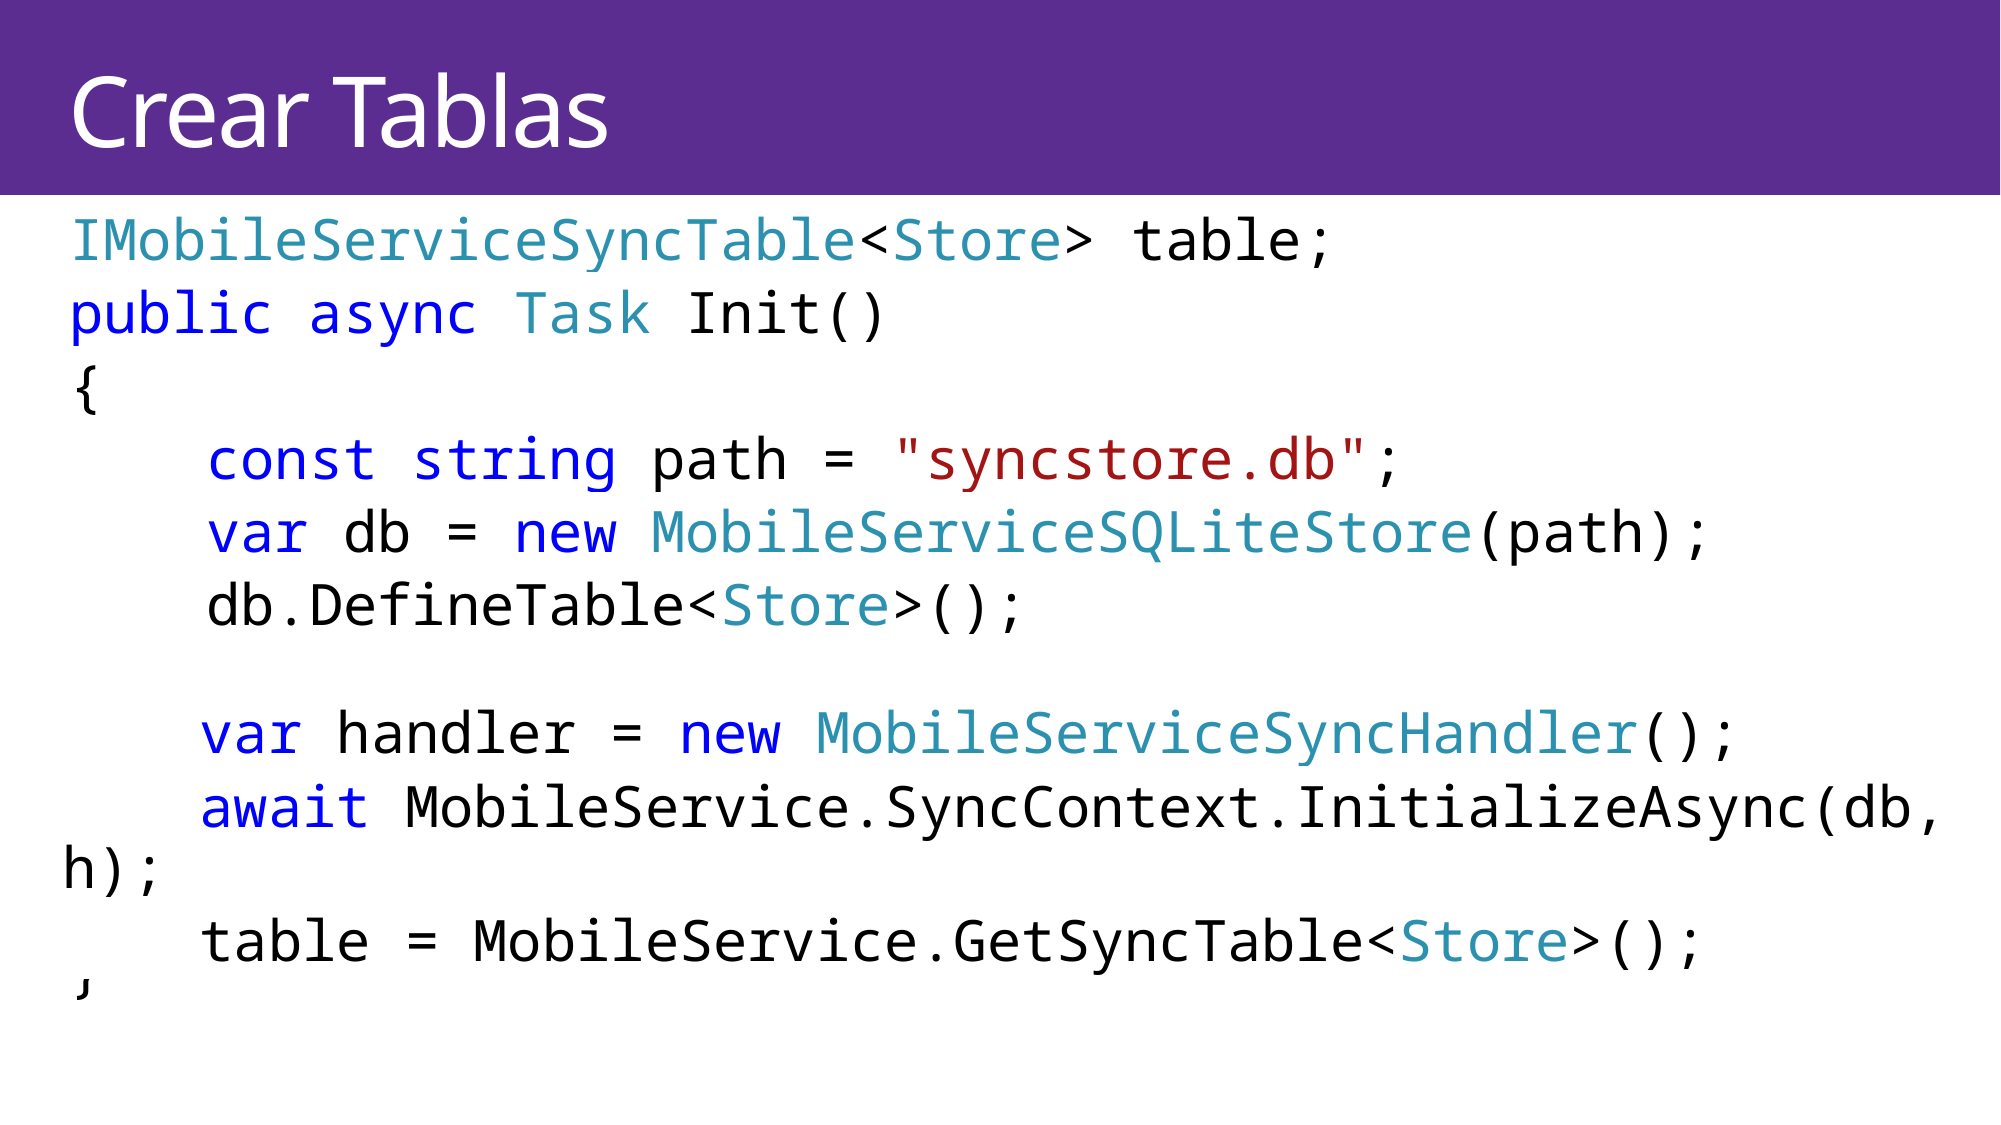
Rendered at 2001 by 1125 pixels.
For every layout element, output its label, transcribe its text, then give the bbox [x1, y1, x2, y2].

text_box var handler = new MobileServiceSyncHandler(); await MobileService.SyncContext.InitializeAsync(db, h); table = MobileService.GetSyncTable<Store>(); [48, 697, 1980, 982]
title Crear Tablas [44, 47, 1957, 196]
list IMobileServiceSyncTable<Store> table; public async Task Init() { const string path = "syncstore.db"; var db = new MobileServiceSQLiteStore(path); db.DefineTable<Store>(); } [45, 196, 1955, 1125]
